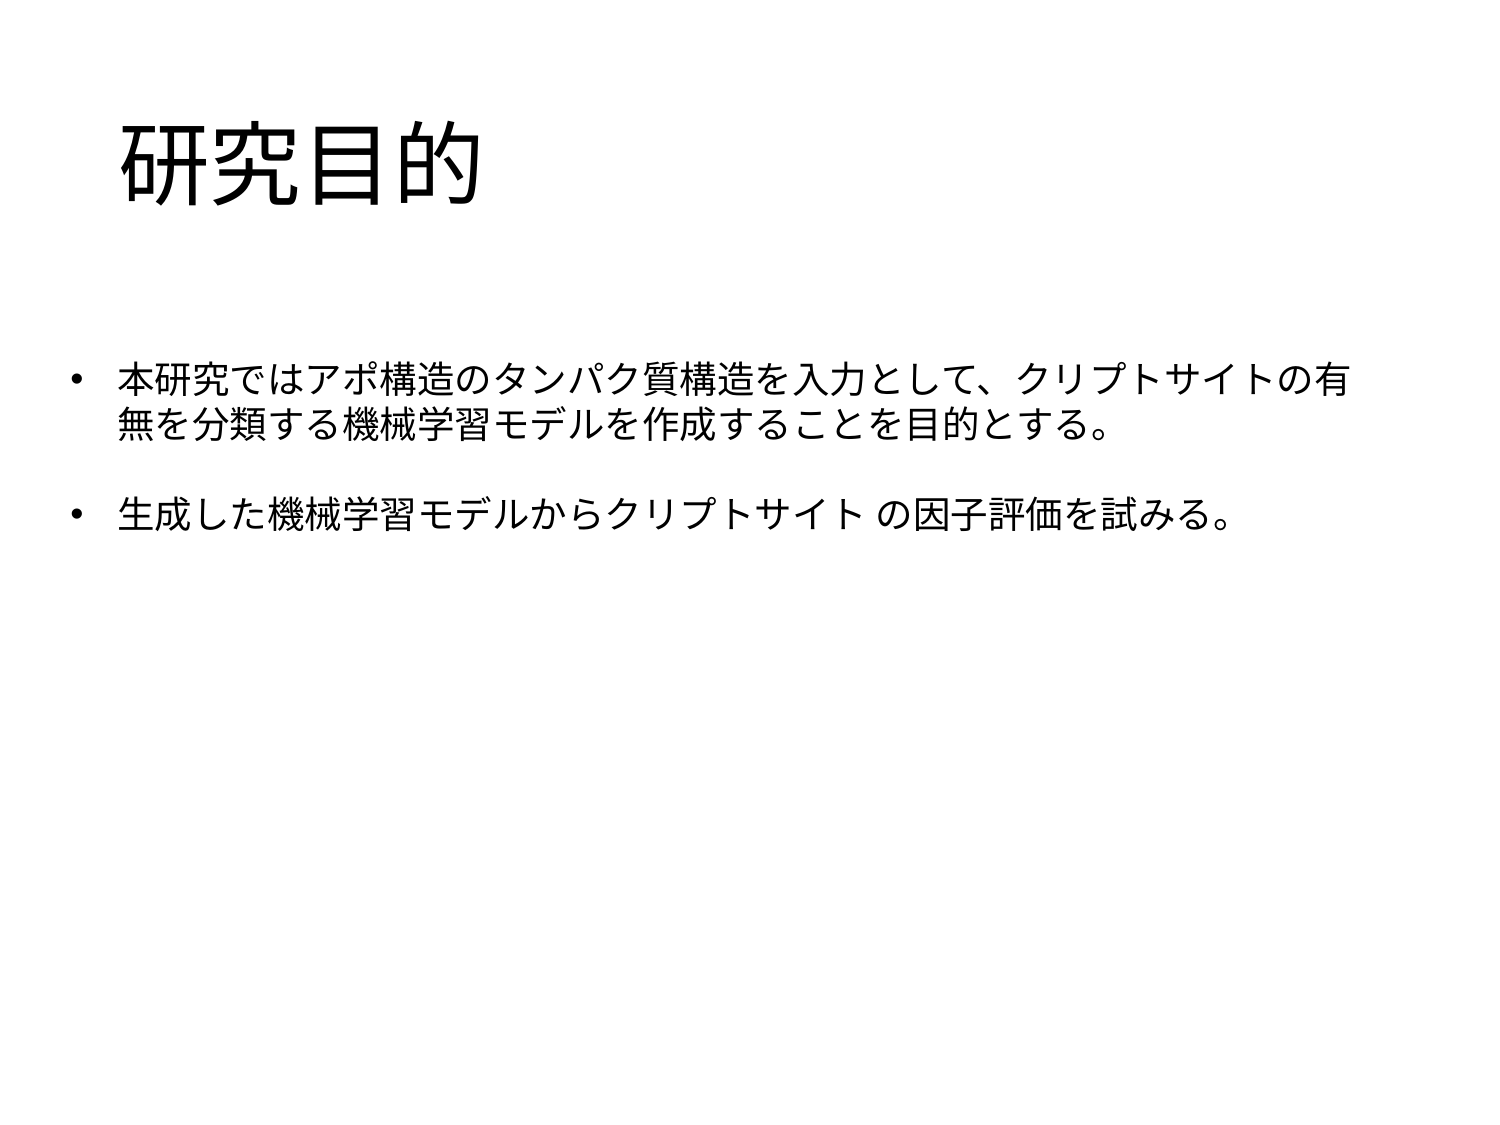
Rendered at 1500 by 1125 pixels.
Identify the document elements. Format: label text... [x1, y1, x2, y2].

title 研究目的 [103, 59, 1397, 278]
text_box 本研究ではアポ構造のタンパク質構造を入力として、クリプトサイトの有無を分類する機械学習モデルを作成することを目的とする。 生成した機械学習モデルからクリプトサイト の因子評価を試みる。 [55, 348, 1397, 544]
